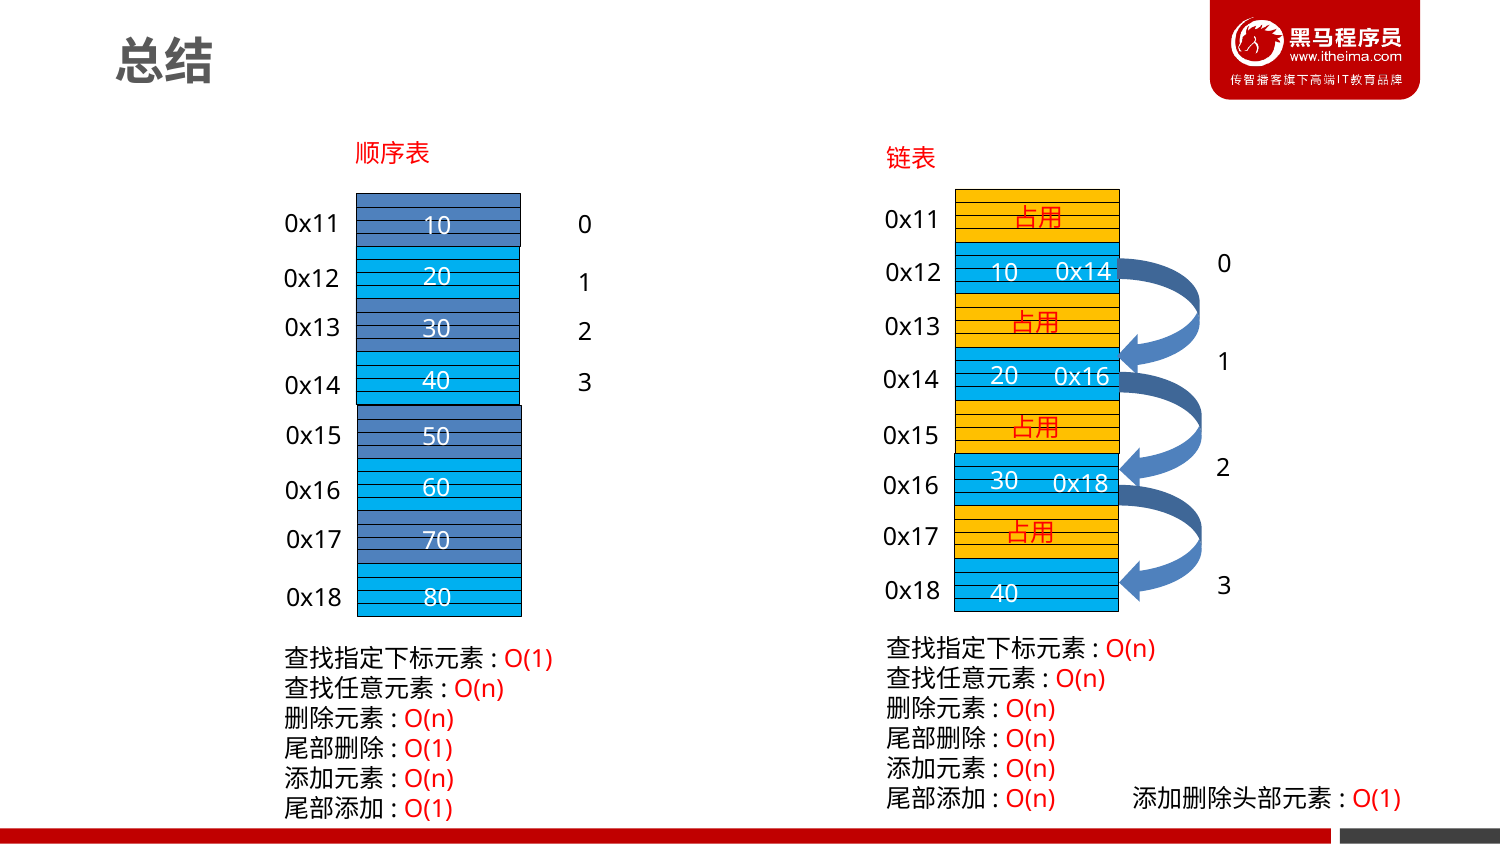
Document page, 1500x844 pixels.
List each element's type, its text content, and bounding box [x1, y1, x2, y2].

text_box [1079, 213, 1121, 226]
text_box 20 [975, 351, 1034, 397]
text_box [357, 417, 407, 430]
text_box [467, 258, 522, 271]
text_box [954, 371, 975, 384]
text_box 30 [975, 456, 1034, 502]
text_box [953, 292, 1121, 305]
text_box 1 [563, 258, 608, 304]
text_box [467, 218, 522, 231]
text_box 0x12 [870, 249, 957, 295]
text_box [466, 495, 523, 508]
text_box [1076, 412, 1121, 425]
text_box 60 [407, 463, 466, 509]
text_box [953, 561, 1121, 570]
text_box [954, 477, 975, 490]
text_box [1034, 253, 1040, 266]
text_box [355, 258, 408, 271]
text_box 0x11 [869, 196, 956, 241]
text_box 顺序表 [340, 130, 446, 175]
text_box [355, 548, 523, 566]
text_box 2 [1201, 443, 1246, 489]
text_box [466, 483, 523, 495]
text_box [356, 205, 408, 218]
text_box [953, 398, 1121, 412]
text_box [953, 596, 975, 614]
text_box [954, 530, 991, 543]
text_box [1071, 530, 1121, 543]
text_box [356, 389, 407, 403]
text_box [356, 469, 407, 483]
text_box [466, 323, 522, 336]
text_box 2 [563, 308, 608, 354]
text_box [1076, 305, 1121, 318]
text_box 0x18 [1037, 460, 1124, 505]
text_box 0x14 [269, 361, 356, 407]
text_box [1034, 358, 1039, 371]
text_box [355, 508, 523, 522]
text_box [356, 495, 407, 508]
text_box [953, 543, 1121, 561]
text_box 0x18 [271, 573, 357, 619]
text_box [354, 231, 522, 249]
text_box 30 [407, 305, 466, 350]
text_box [467, 283, 522, 296]
text_box [467, 271, 522, 283]
text_box [1071, 517, 1121, 530]
text_box 0 [1202, 239, 1247, 285]
text_box [354, 191, 522, 205]
text_box [1076, 425, 1121, 438]
text_box [1034, 279, 1040, 292]
text_box [953, 349, 1119, 358]
text_box 3 [1202, 562, 1247, 608]
text_box [1034, 266, 1040, 279]
text_box [1124, 369, 1204, 484]
text_box [1079, 200, 1121, 213]
text_box 20 [408, 253, 467, 298]
text_box [357, 575, 408, 588]
text_box [957, 253, 975, 266]
text_box 0x16 [1039, 352, 1125, 398]
text_box [357, 601, 408, 619]
text_box [1076, 318, 1121, 331]
text_box 0x18 [869, 567, 956, 613]
text_box [1034, 371, 1039, 384]
text_box 80 [408, 573, 467, 619]
text_box [957, 266, 975, 279]
text_box 70 [407, 517, 466, 563]
text_box [466, 363, 522, 376]
text_box 0x16 [270, 466, 356, 512]
text_box [953, 244, 1121, 253]
text_box [953, 456, 975, 464]
text_box [956, 583, 975, 596]
text_box [953, 331, 1121, 349]
text_box [1117, 256, 1202, 371]
text_box [357, 430, 407, 443]
text_box [357, 588, 408, 601]
text_box [466, 376, 522, 389]
text_box [954, 517, 991, 530]
text_box 0x17 [868, 513, 954, 559]
picture [1212, 8, 1421, 94]
text_box [956, 305, 996, 318]
text_box [1116, 482, 1204, 604]
text_box [467, 205, 522, 218]
text_box 0x13 [869, 302, 956, 348]
text_box [953, 503, 1121, 517]
text_box [467, 601, 523, 619]
text_box [1034, 456, 1121, 464]
text_box [954, 425, 996, 438]
text_box 0x14 [868, 356, 954, 402]
text_box [357, 522, 407, 535]
text_box 10 [975, 249, 1034, 295]
text_box [354, 249, 522, 258]
text_box 0x11 [269, 199, 356, 245]
text_box [467, 588, 523, 601]
text_box [354, 336, 522, 354]
text_box [357, 535, 407, 548]
text_box [467, 575, 523, 588]
text_box 占用 [998, 193, 1079, 239]
text_box [1034, 570, 1121, 583]
text_box 40 [407, 357, 466, 403]
text_box [354, 296, 522, 310]
text_box 3 [563, 359, 608, 404]
text_box 占用 [996, 299, 1076, 344]
text_box 0x17 [271, 516, 357, 561]
text_box 占用 [991, 508, 1071, 554]
text_box [466, 522, 523, 535]
text_box [466, 430, 523, 443]
text_box [1034, 583, 1121, 596]
text_box [954, 358, 975, 371]
text_box 总结 [103, 0, 750, 130]
text_box [355, 271, 408, 283]
text_box [355, 403, 523, 417]
text_box 链表 [871, 135, 951, 180]
text_box [354, 354, 522, 363]
text_box [956, 213, 998, 226]
text_box 0x14 [1040, 248, 1127, 294]
text_box [954, 384, 1039, 398]
text_box [355, 566, 523, 575]
text_box 0x13 [269, 304, 356, 349]
text_box [356, 363, 407, 376]
text_box [355, 461, 523, 469]
text_box 查找指定下标元素: O(1) 查找任意元素: O(n) 删除元素: O(n) 尾部删除: O(1) 添加元素: O(n) 尾部添加: O(1) [269, 635, 581, 844]
text_box [953, 226, 1121, 244]
text_box [466, 389, 522, 403]
text_box [956, 318, 996, 331]
text_box [1034, 596, 1121, 614]
text_box [466, 469, 523, 483]
text_box [356, 323, 407, 336]
text_box [356, 218, 408, 231]
text_box 0x12 [268, 254, 355, 300]
text_box 0x15 [270, 411, 357, 457]
text_box [956, 570, 975, 583]
text_box 查找指定下标元素: O(n) 查找任意元素: O(n) 删除元素: O(n) 尾部删除: O(n) 添加元素: O(n) 尾部添加: O(n) 添加删除头部元素: O(1) [871, 624, 1416, 820]
text_box [466, 535, 523, 548]
text_box [953, 187, 1121, 200]
text_box [957, 279, 975, 292]
text_box 0 [563, 201, 608, 247]
text_box 10 [408, 202, 467, 248]
text_box [466, 417, 523, 430]
text_box [954, 412, 996, 425]
text_box [356, 376, 407, 389]
text_box [954, 490, 1037, 503]
text_box 50 [407, 413, 466, 459]
text_box [356, 310, 407, 323]
text_box [355, 283, 408, 296]
text_box [466, 310, 522, 323]
text_box [956, 200, 998, 213]
text_box 40 [975, 570, 1034, 615]
text_box 0x16 [868, 462, 954, 507]
text_box 占用 [996, 403, 1076, 449]
text_box 0x15 [868, 411, 954, 457]
text_box [356, 483, 407, 495]
text_box [954, 464, 975, 477]
text_box [355, 443, 523, 461]
text_box 1 [1202, 337, 1247, 383]
text_box [954, 438, 1121, 456]
